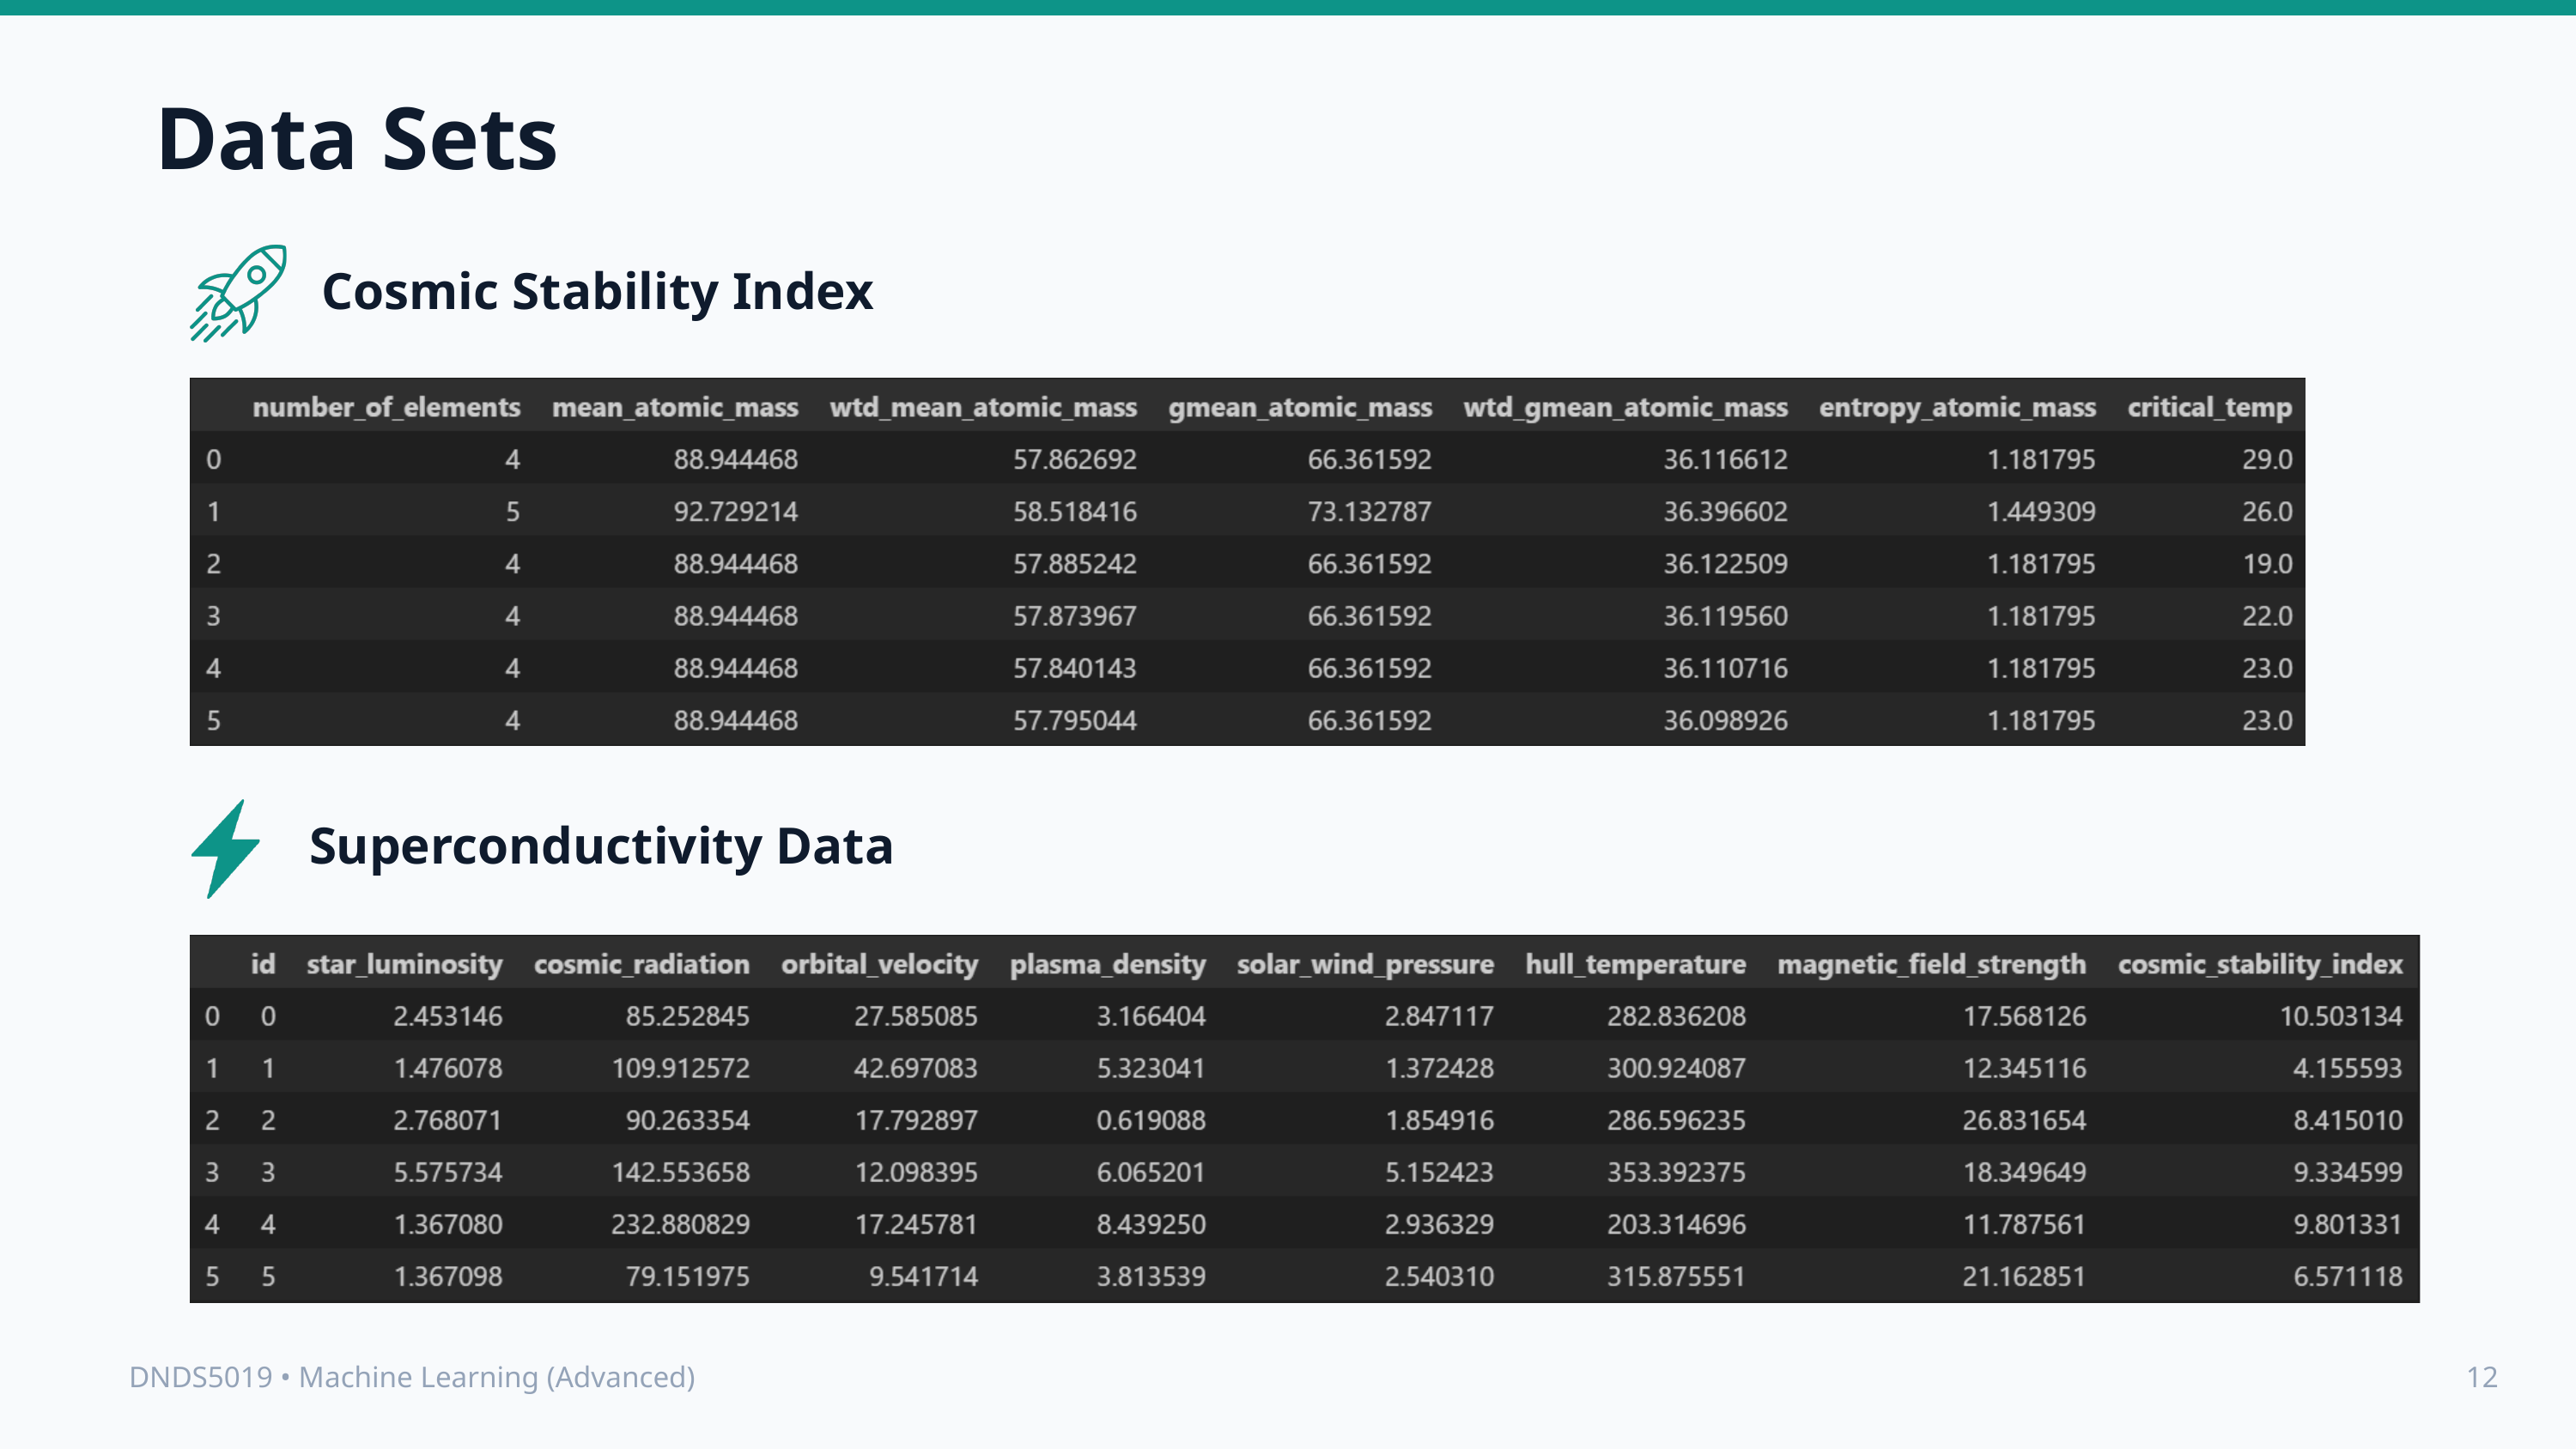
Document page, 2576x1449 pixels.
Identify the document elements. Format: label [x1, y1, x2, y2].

text_box [321, 244, 1096, 336]
text_box [128, 1338, 1933, 1417]
text_box [190, 245, 287, 343]
text_box [308, 799, 1083, 890]
text_box [154, 64, 2422, 207]
text_box [0, 0, 2576, 16]
text_box [190, 935, 2421, 1303]
text_box [190, 378, 2306, 746]
text_box [191, 799, 260, 899]
text_box [2369, 1338, 2500, 1417]
